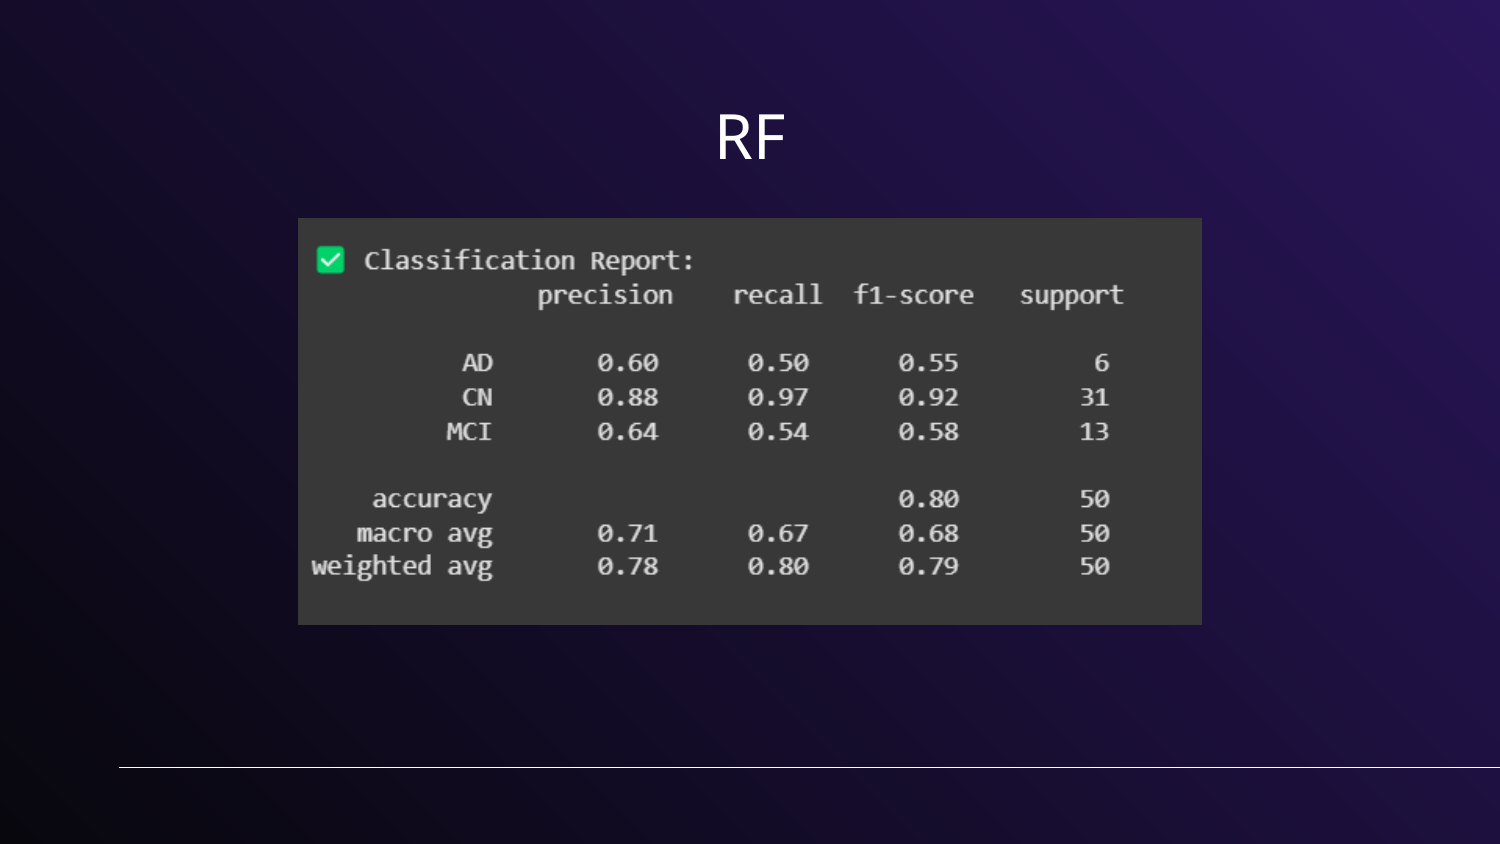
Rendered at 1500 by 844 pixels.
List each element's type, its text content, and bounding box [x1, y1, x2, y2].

picture [298, 218, 1202, 626]
title RF [118, 88, 1382, 182]
